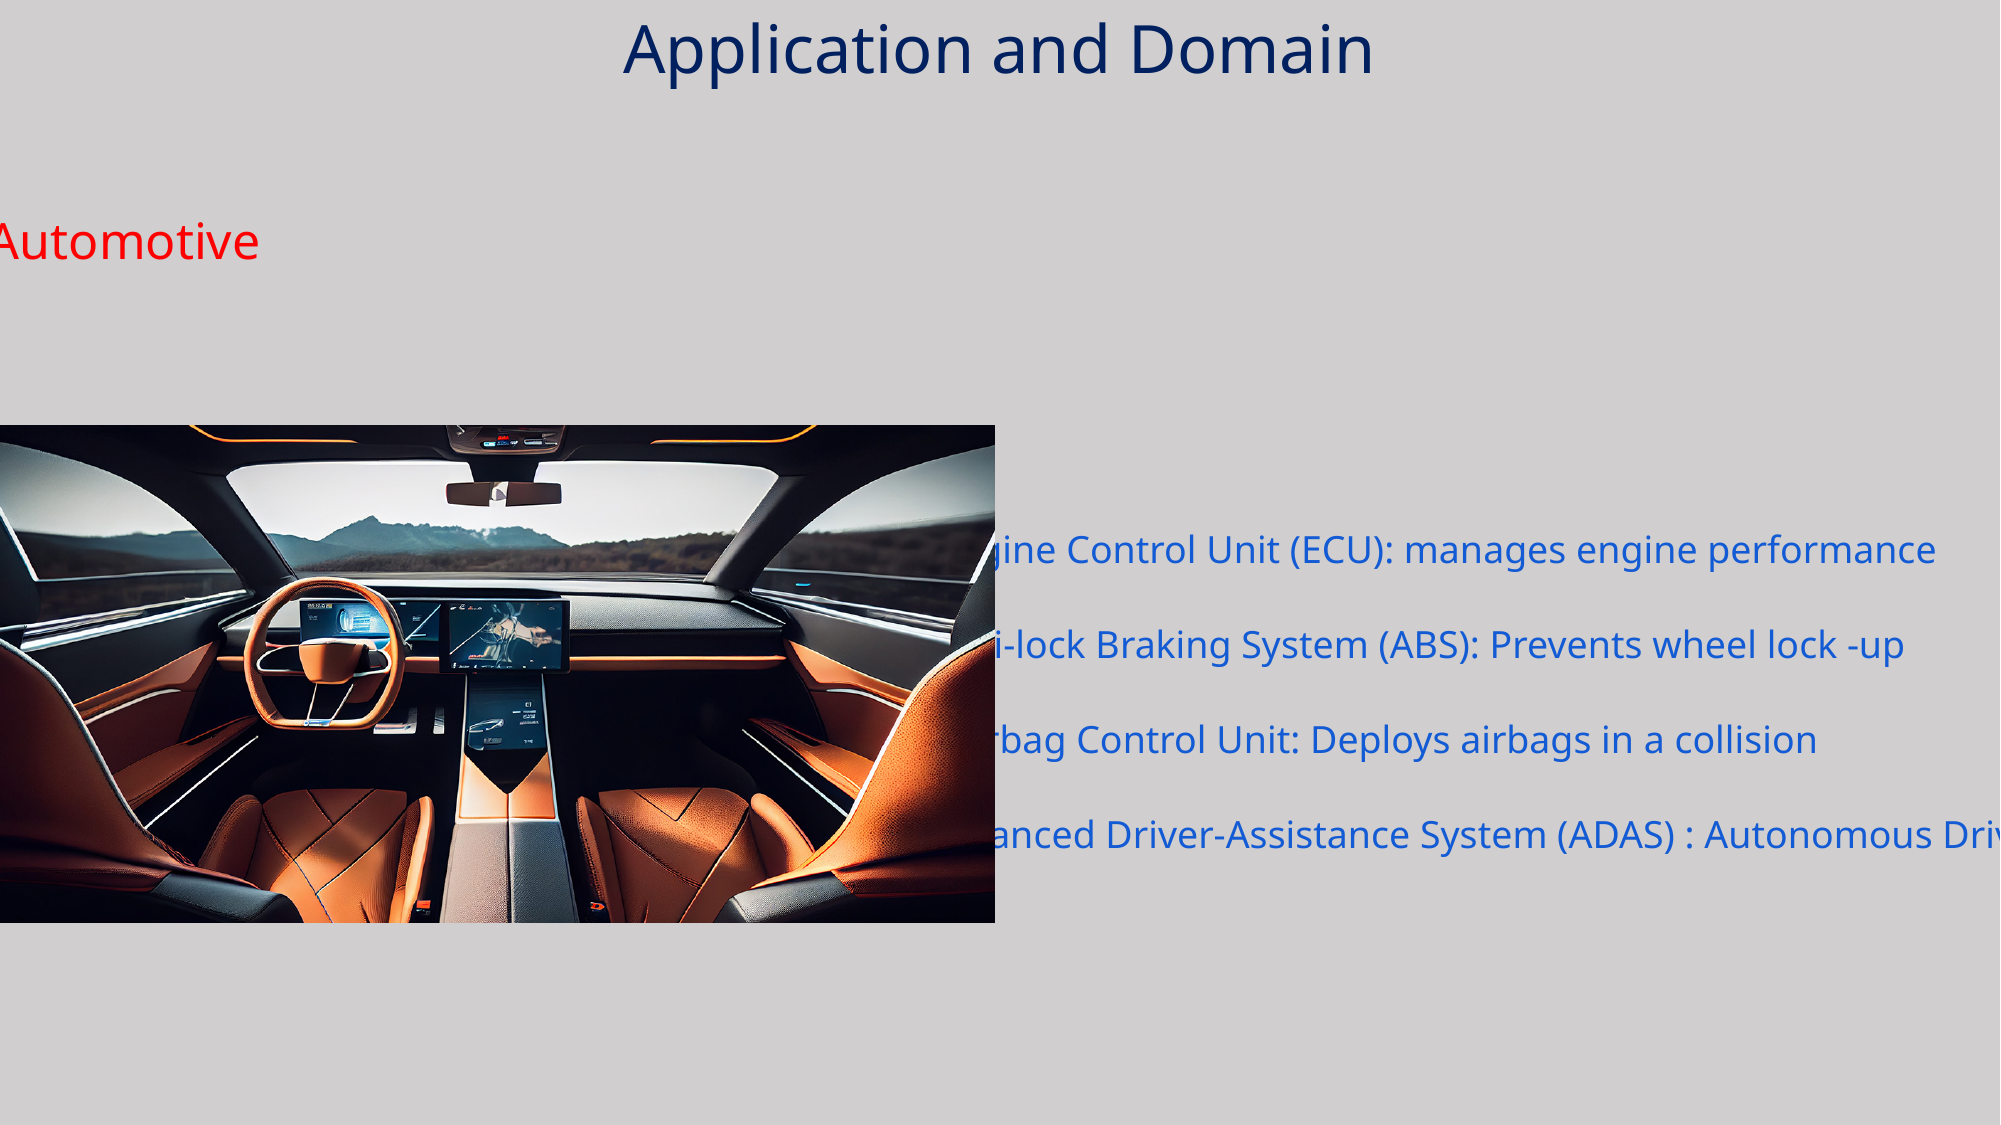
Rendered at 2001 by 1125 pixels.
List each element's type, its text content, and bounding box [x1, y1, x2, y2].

text_box Airbag Control Unit: Deploys airbags in a collision [995, 708, 1834, 769]
text_box Anti-lock Braking System (ABS): Prevents wheel lock -up [995, 613, 1921, 674]
text_box Engine Control Unit (ECU): manages engine performance [995, 518, 1953, 579]
picture [0, 425, 995, 923]
text_box Advanced Driver-Assistance System (ADAS) : Autonomous Driving [995, 803, 2000, 864]
text_box Automotive [0, 202, 276, 277]
text_box Application and Domain [0, 0, 2000, 95]
